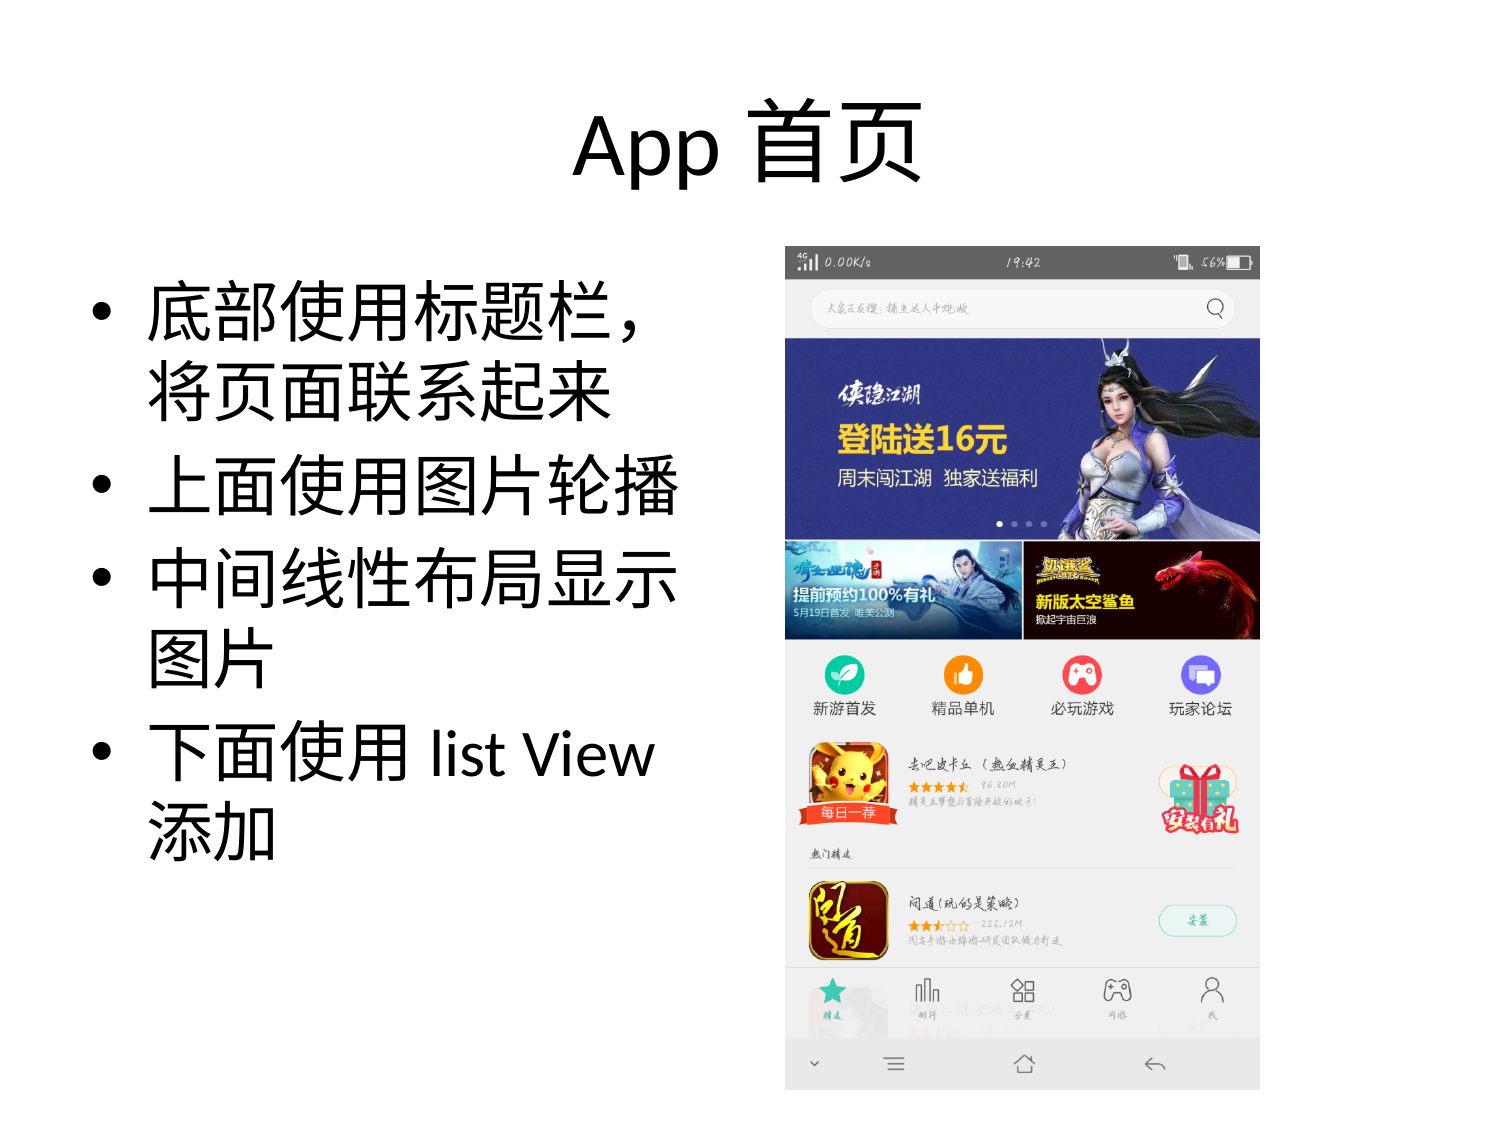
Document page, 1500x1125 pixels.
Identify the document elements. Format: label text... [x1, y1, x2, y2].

list 底部使用标题栏，将页面联系起来 上面使用图片轮播 中间线性布局显示图片 下面使用list View添加 [75, 262, 727, 1067]
picture [784, 245, 1260, 1091]
title App首页 [75, 45, 1425, 233]
